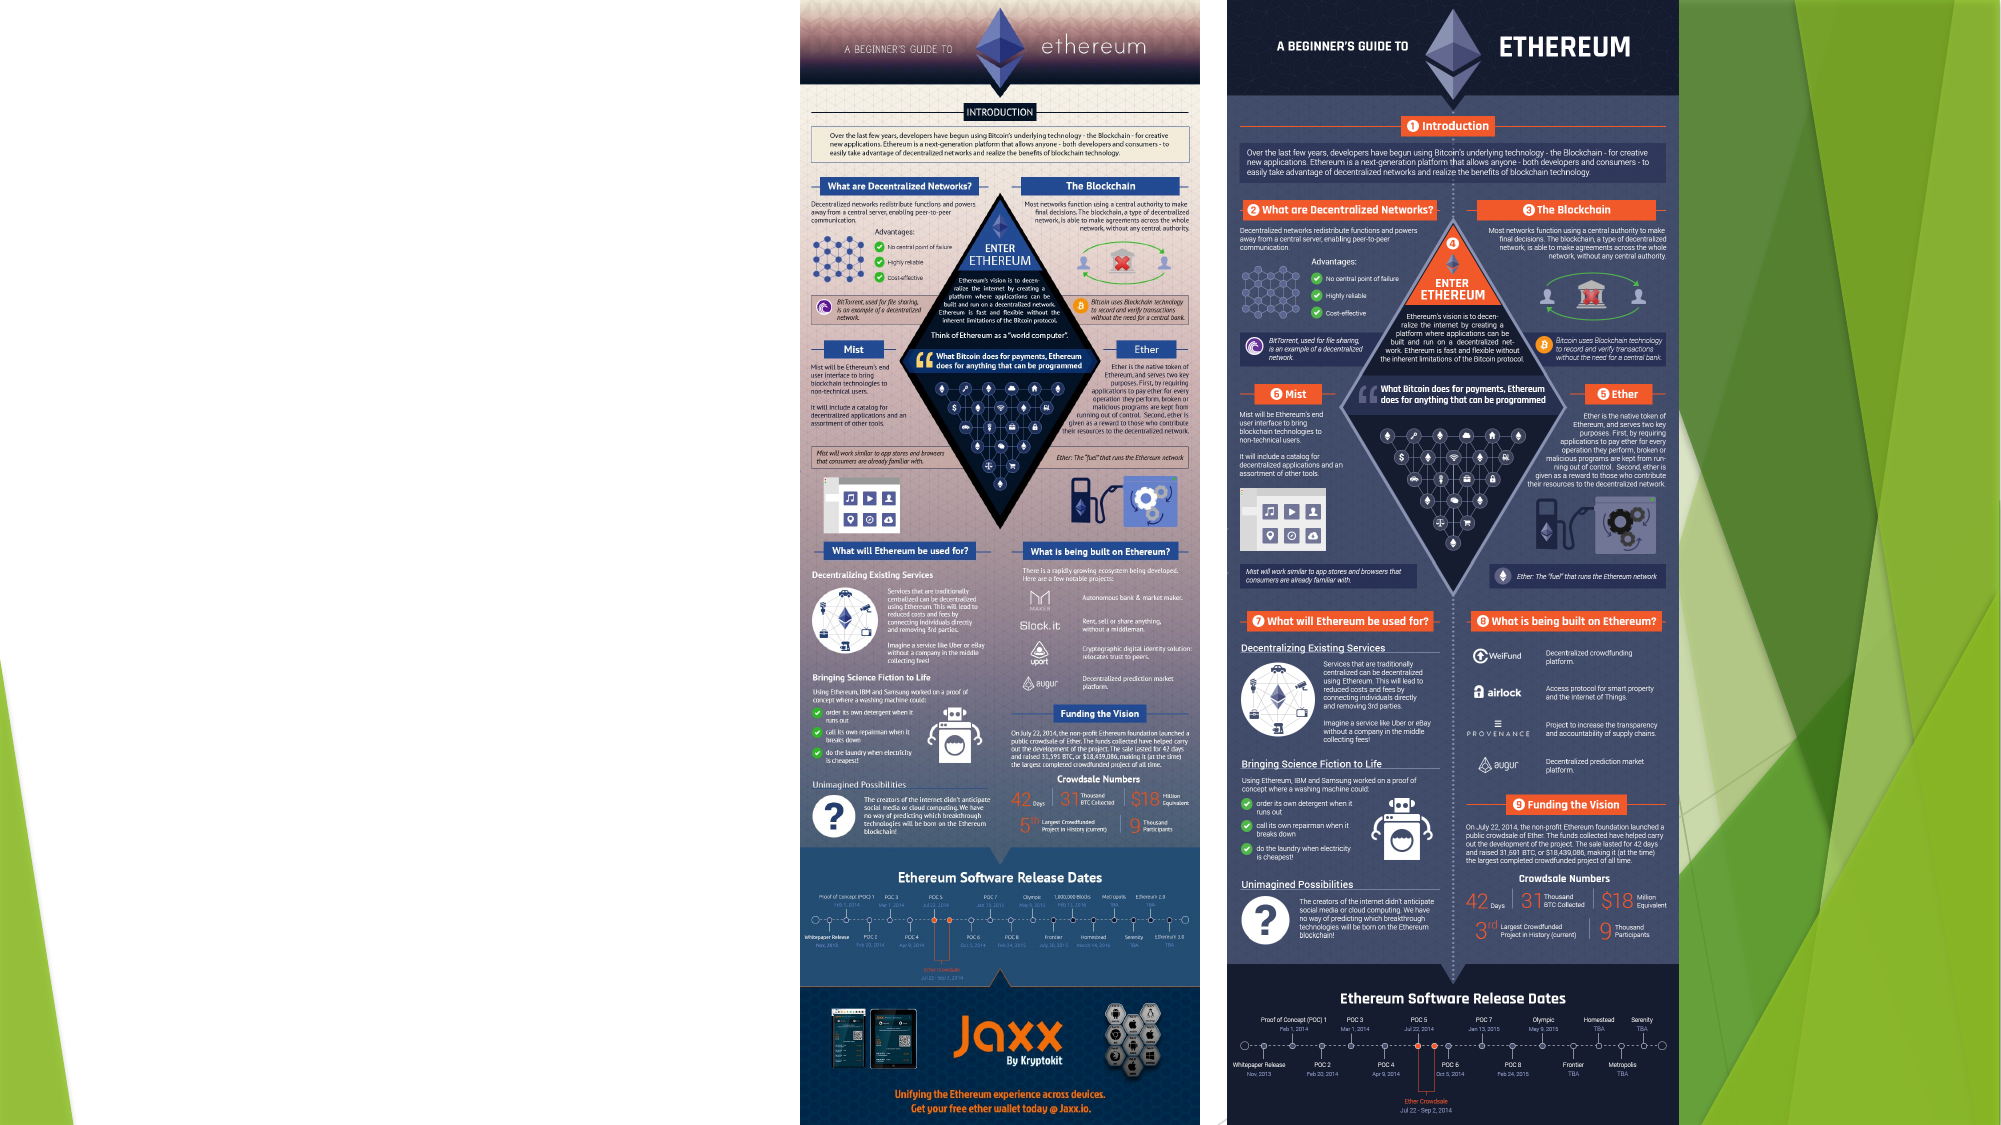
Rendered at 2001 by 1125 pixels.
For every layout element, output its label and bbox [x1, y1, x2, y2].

picture [799, 0, 1201, 1125]
picture [1227, 0, 1679, 1125]
